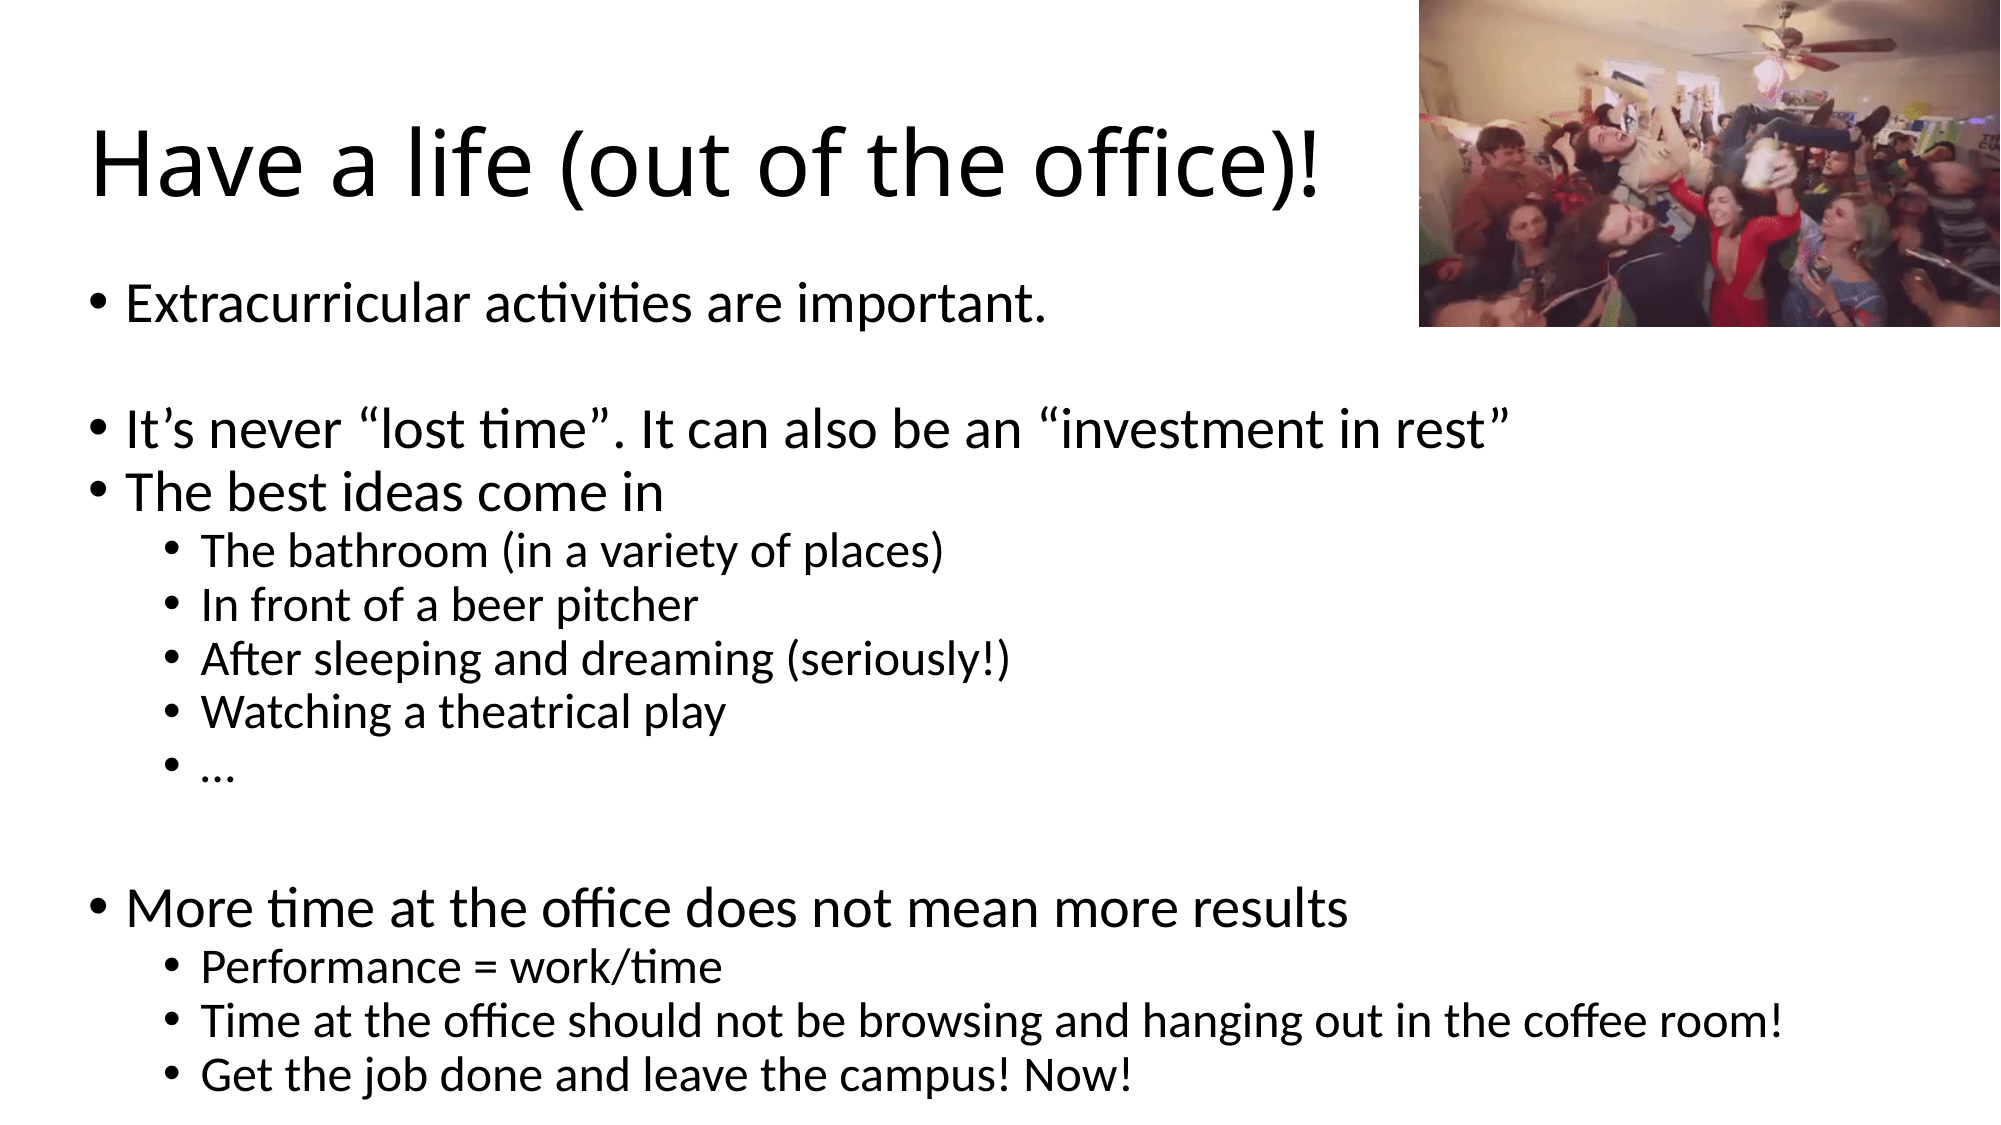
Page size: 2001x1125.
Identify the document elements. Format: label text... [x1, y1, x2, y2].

list Extracurricular activities are important. It’s never “lost time”. It can also be an “investment in rest” The best ideas come in The bathroom (in a variety of places) In front of a beer pitcher After sleeping and dreaming (seriously!) Watching a theatrical play … More time at the office does not mean more results Performance = work/time Time at the office should not be browsing and hanging out in the coffee room! Get the job done and leave the campus! Now! [68, 252, 1932, 1000]
picture [1419, 0, 2000, 327]
title Have a life (out of the office)! [68, 97, 1419, 223]
